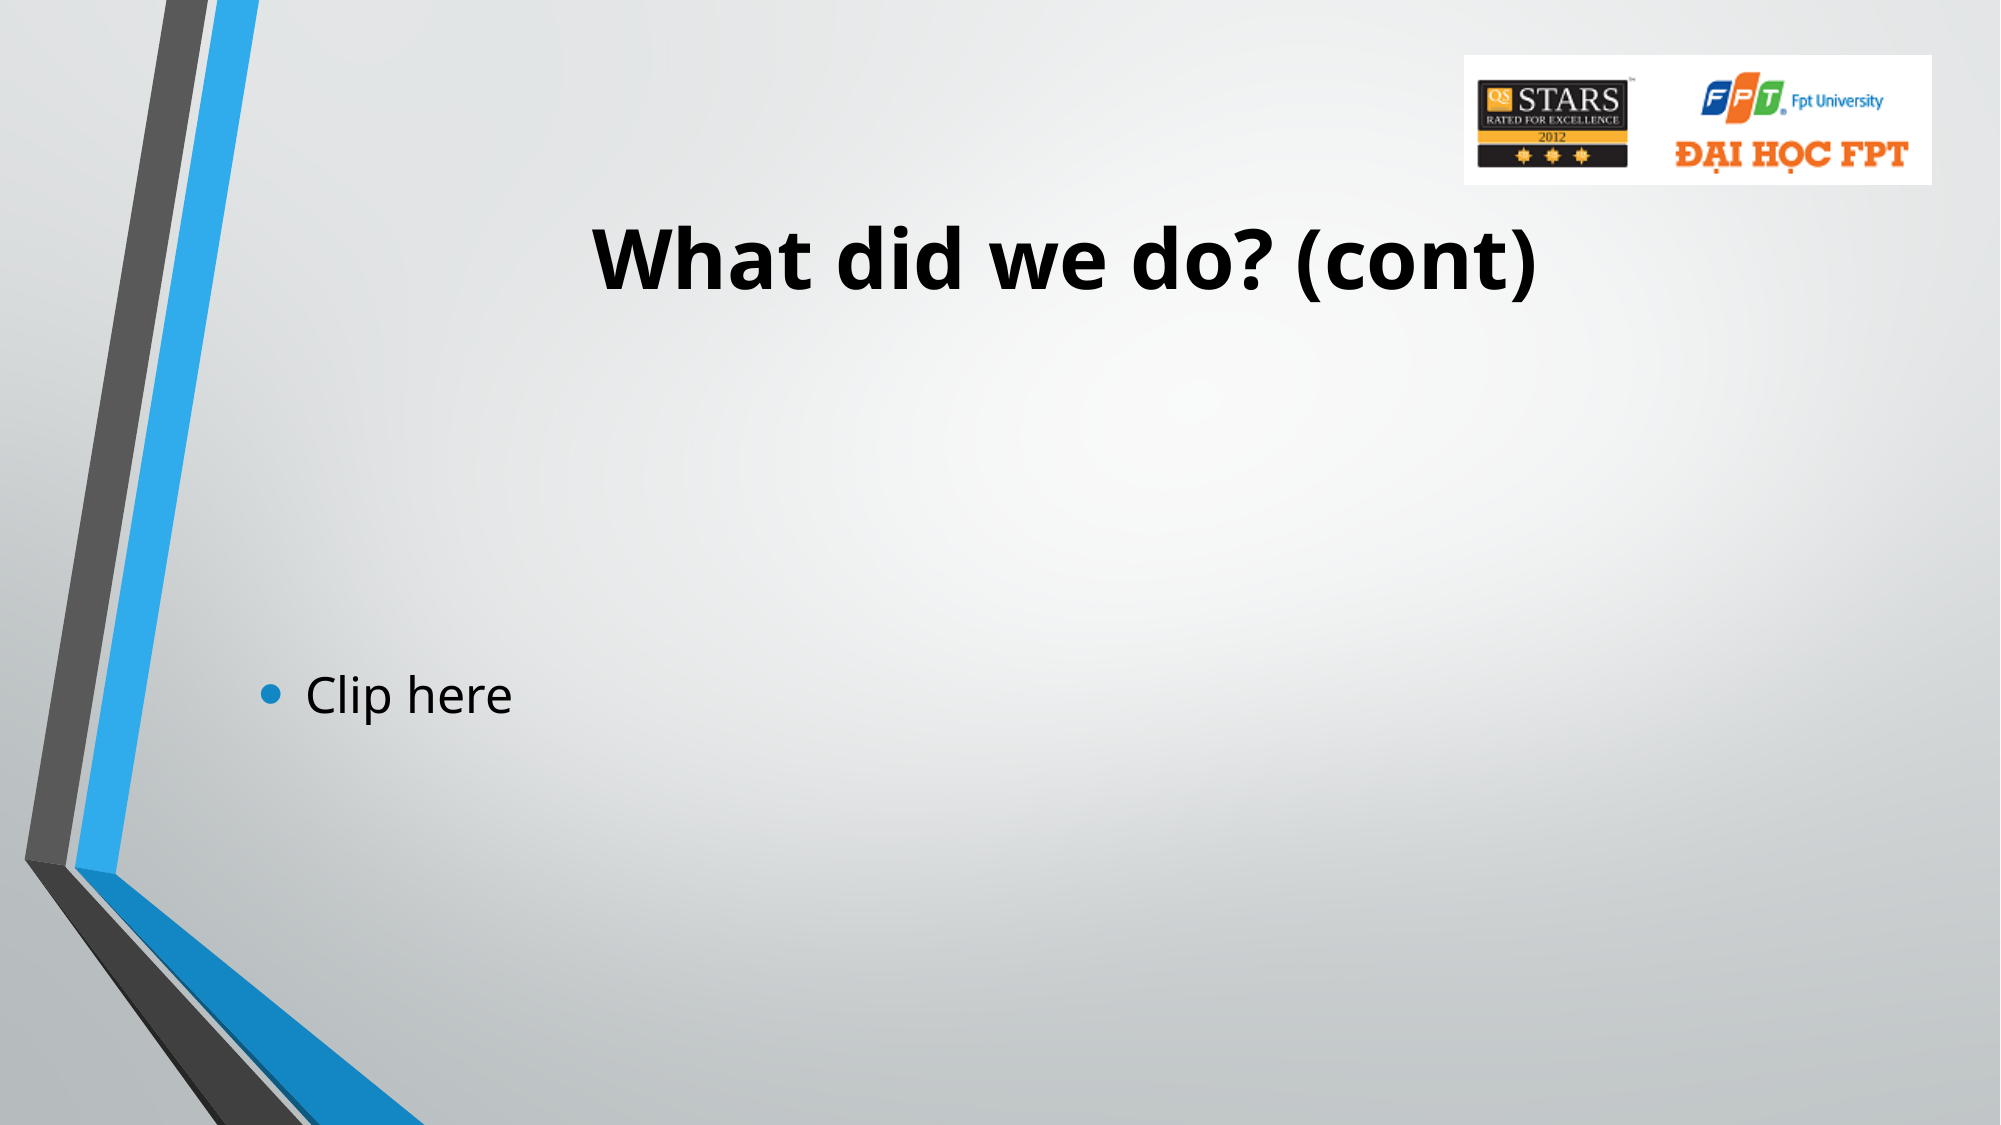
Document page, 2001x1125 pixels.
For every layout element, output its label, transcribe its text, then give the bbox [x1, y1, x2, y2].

title What did we do? (cont) [243, 112, 1887, 400]
picture [1463, 55, 1932, 185]
list Clip here [243, 437, 1887, 950]
